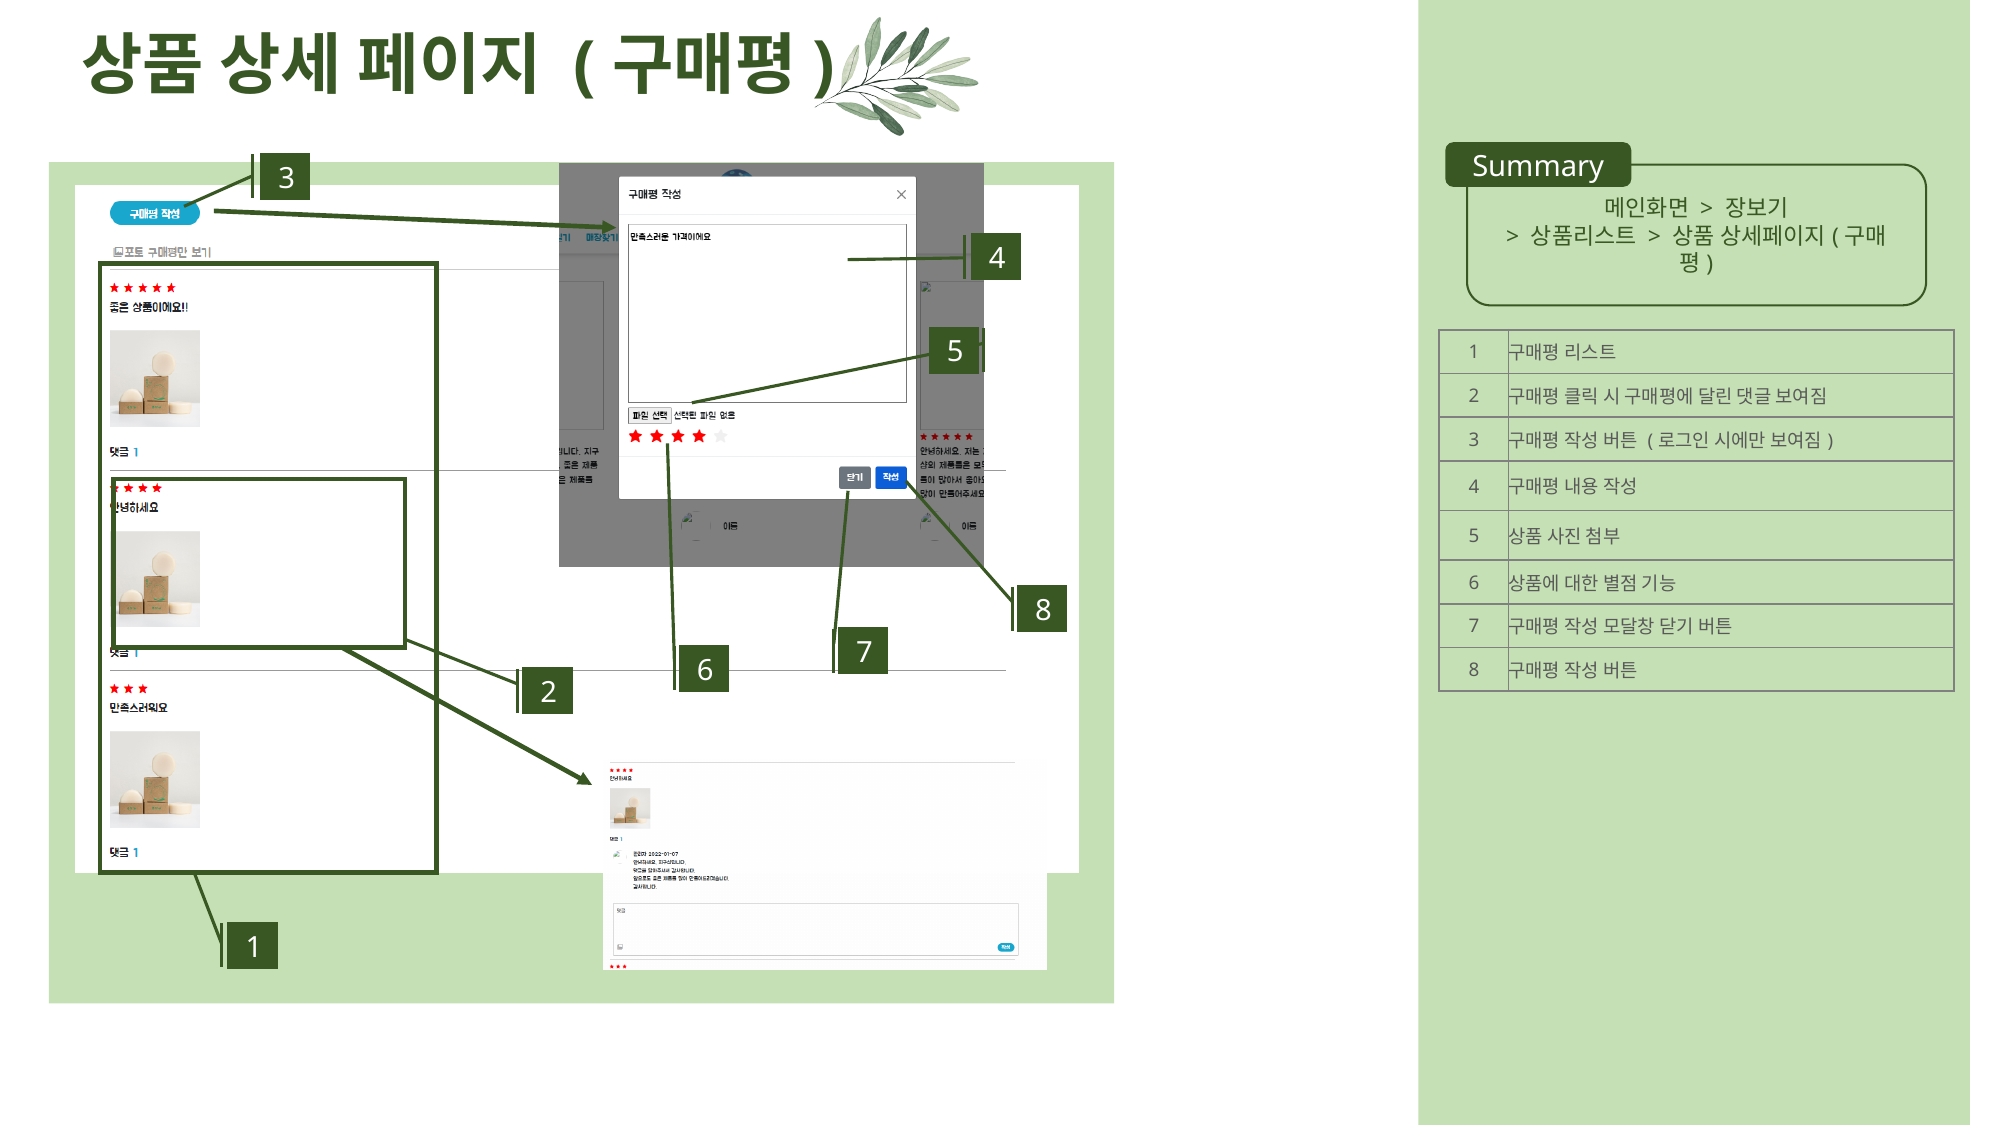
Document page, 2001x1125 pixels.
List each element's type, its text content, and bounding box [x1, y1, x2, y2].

table_cell 구매평 작성 버튼 [1509, 648, 1953, 690]
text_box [667, 443, 728, 694]
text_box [183, 150, 310, 207]
table_cell 3 [1440, 418, 1508, 460]
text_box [403, 638, 572, 717]
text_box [1466, 164, 1927, 306]
table_cell 상품 사진 첨부 [1509, 511, 1953, 559]
table_cell 2 [1440, 374, 1508, 416]
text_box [193, 870, 277, 971]
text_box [1446, 139, 1631, 190]
text_box [48, 162, 1115, 1004]
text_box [905, 480, 1067, 635]
table_cell 구매평 작성 모달창 닫기 버튼 [1509, 605, 1953, 647]
table_cell 4 [1440, 462, 1508, 510]
table_cell 구매평 작성 버튼 (로그인 시에만 보여짐) [1509, 418, 1953, 460]
table_cell 상품에 대한 별점 기능 [1509, 561, 1953, 603]
table_header 1 [1440, 331, 1508, 373]
table_cell 5 [1440, 511, 1508, 559]
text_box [847, 231, 1020, 283]
table_cell 7 [1440, 605, 1508, 647]
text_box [691, 324, 984, 404]
table_cell 6 [1440, 561, 1508, 603]
table_cell 구매평 클릭 시 구매평에 달린 댓글 보여짐 [1509, 374, 1953, 416]
table_cell 8 [1440, 648, 1508, 690]
table_header 구매평 리스트 [1509, 331, 1953, 373]
table_cell 구매평 내용 작성 [1509, 462, 1953, 510]
picture [75, 0, 1079, 970]
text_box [833, 490, 888, 676]
text_box [1418, 0, 1970, 1125]
text_box 상품 상세 페이지 (구매평) [73, 14, 821, 110]
